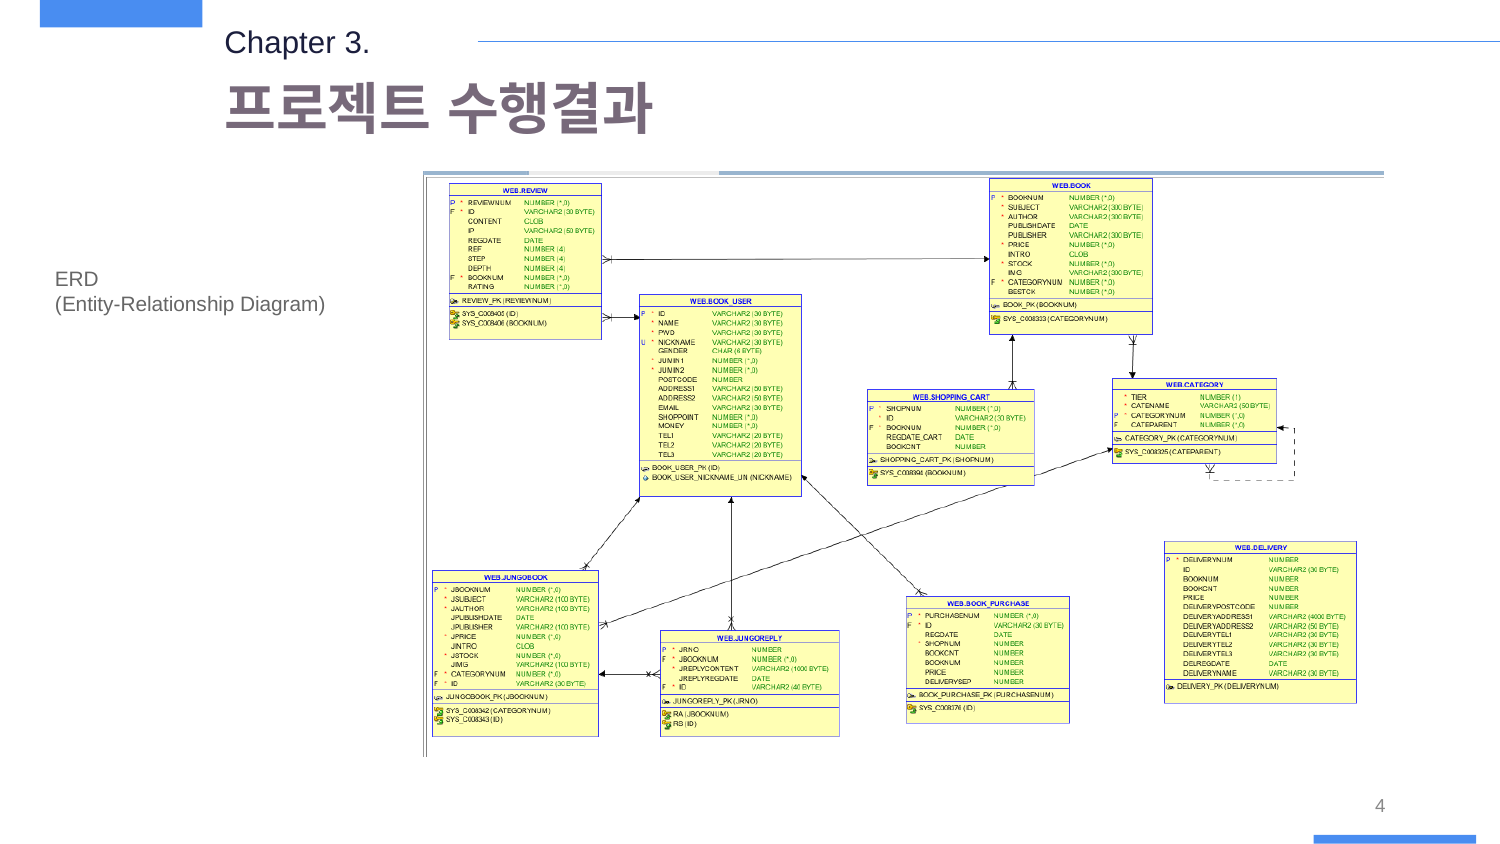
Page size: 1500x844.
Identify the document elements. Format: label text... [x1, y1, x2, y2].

text_box 프로젝트 수행결과 [213, 67, 792, 146]
text_box [39, 0, 203, 28]
picture [423, 171, 1384, 758]
slide_number 4 [1059, 782, 1397, 827]
text_box [1313, 834, 1477, 844]
text_box Chapter 3. [213, 16, 478, 66]
text_box ERD (Entity-Relationship Diagram) [39, 250, 399, 331]
